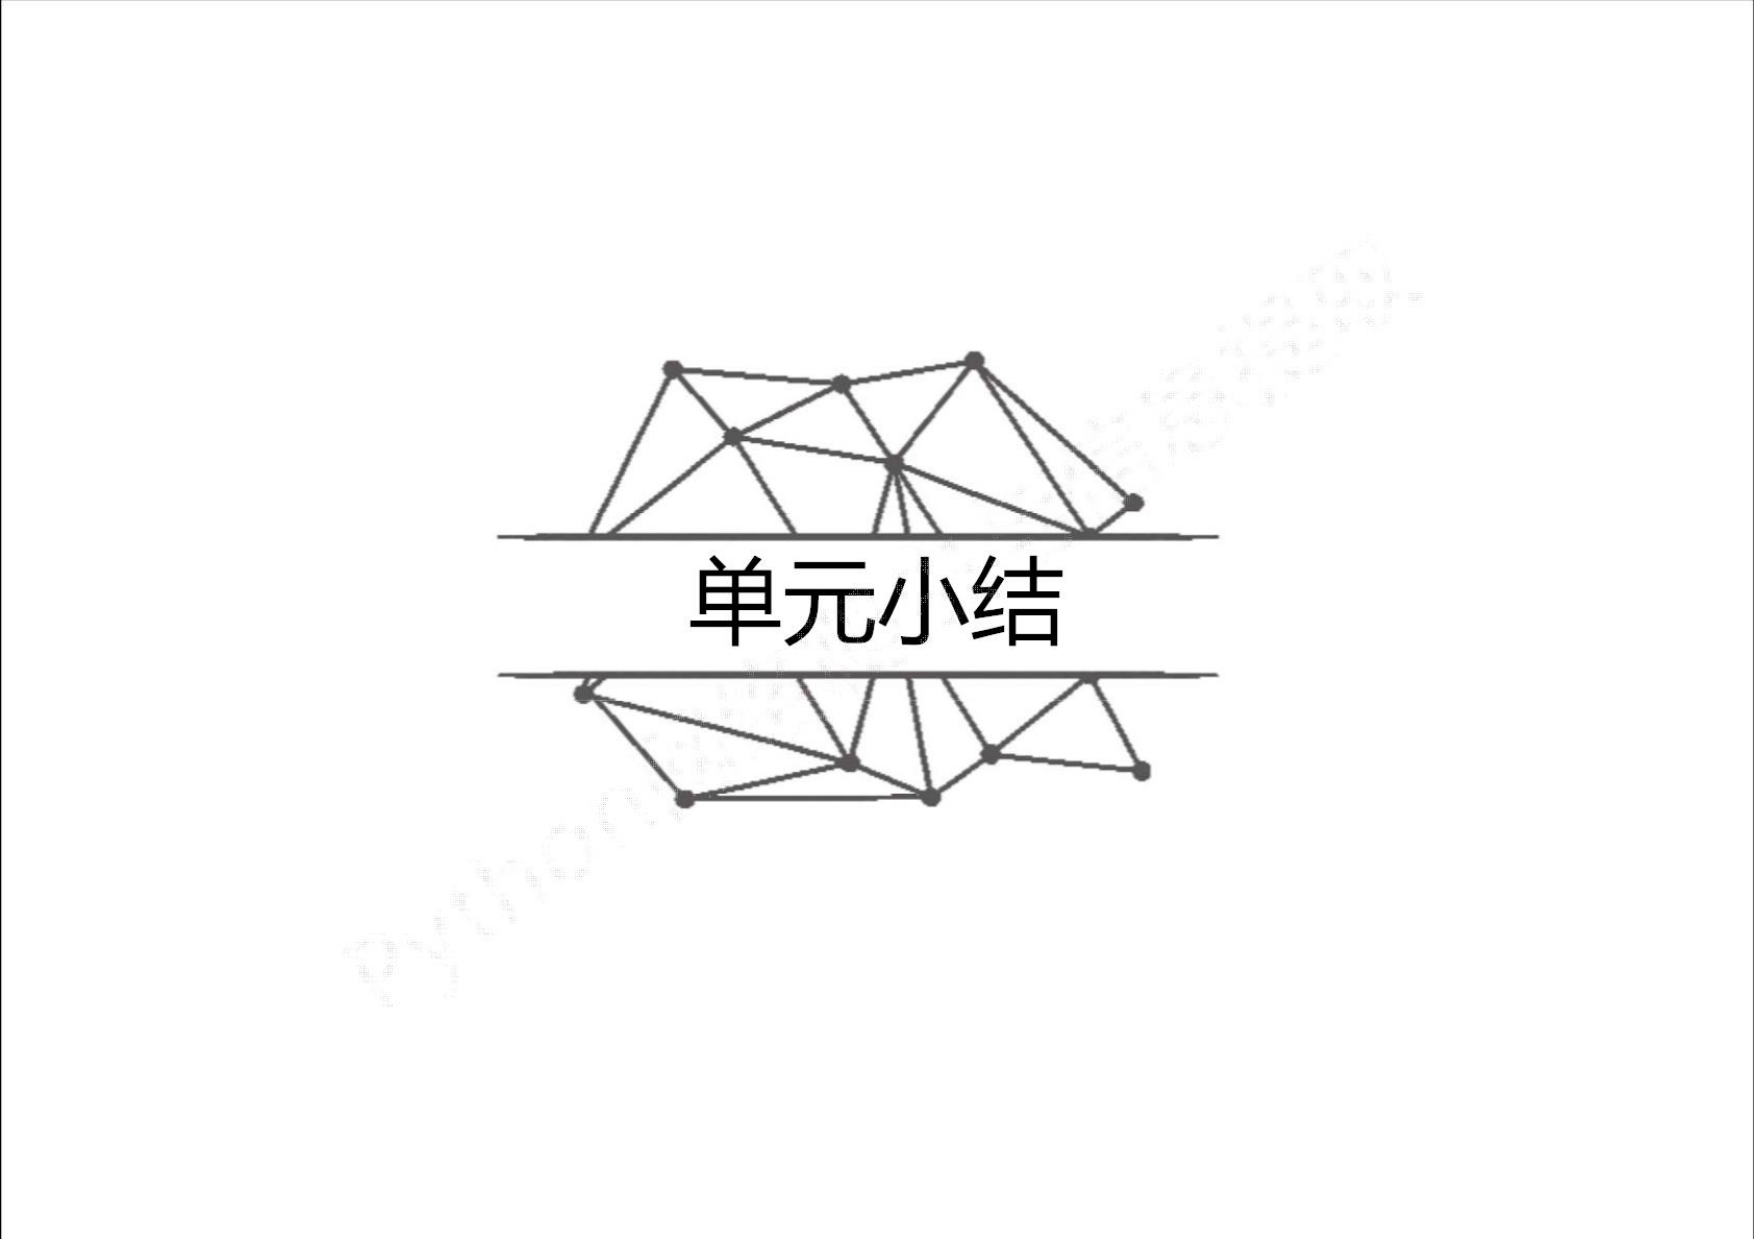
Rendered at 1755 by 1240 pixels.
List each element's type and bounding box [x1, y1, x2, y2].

text_box [0, 0, 1754, 1239]
